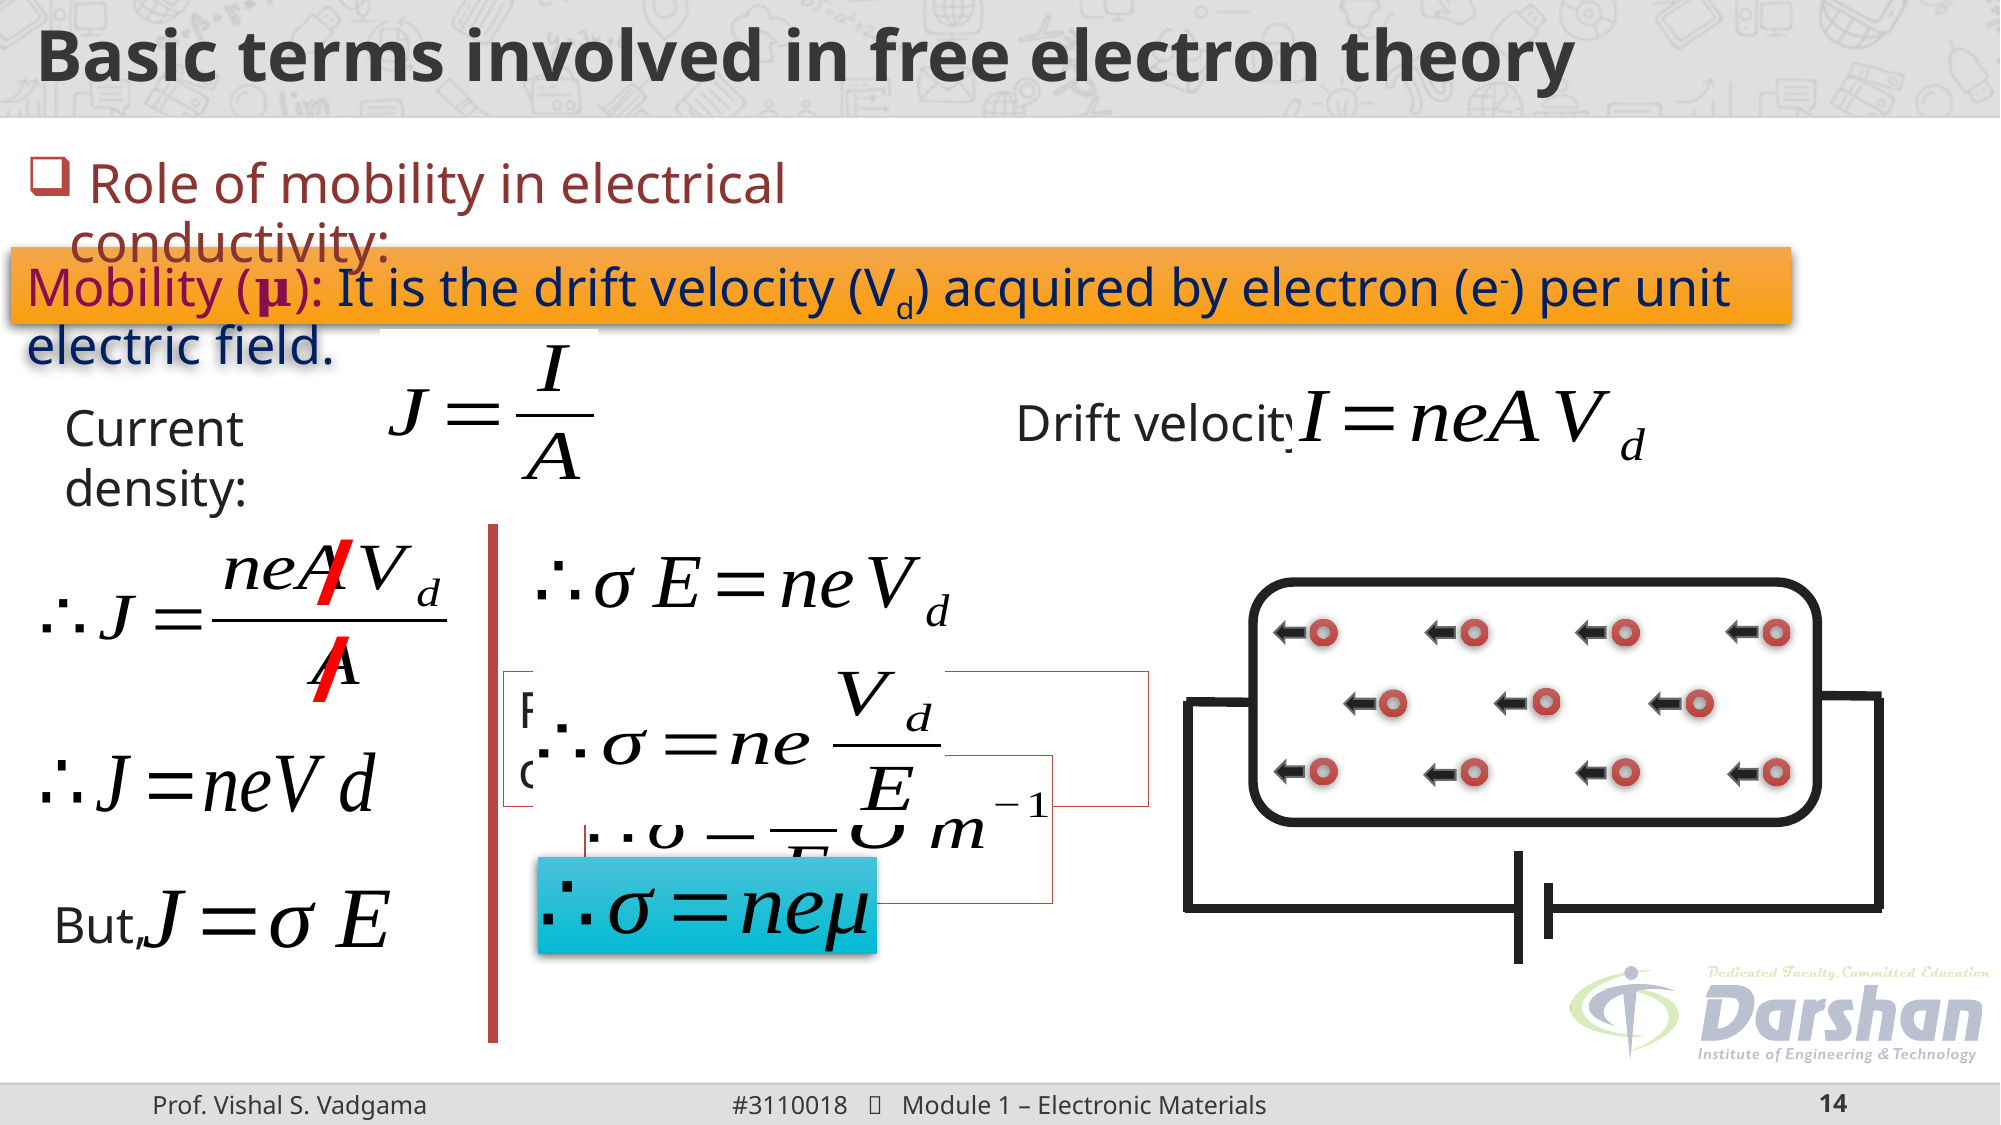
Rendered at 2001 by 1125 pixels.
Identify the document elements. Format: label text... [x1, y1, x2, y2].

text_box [38, 872, 398, 969]
text_box / [301, 506, 370, 632]
text_box The Schrodinger’s equations are: [1570, 966, 1990, 1063]
title Basic terms involved in free electron theory [0, 0, 2000, 117]
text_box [49, 330, 597, 497]
text_box / [297, 603, 366, 728]
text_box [503, 671, 1149, 903]
text_box Role of mobility in electrical conductivity: [11, 149, 994, 210]
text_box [1023, 374, 1647, 471]
list Mobility (𝛍): It is the drift velocity (Vd) acquired by electron (e-) per unit electric field. [11, 247, 1791, 324]
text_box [1184, 582, 1882, 964]
